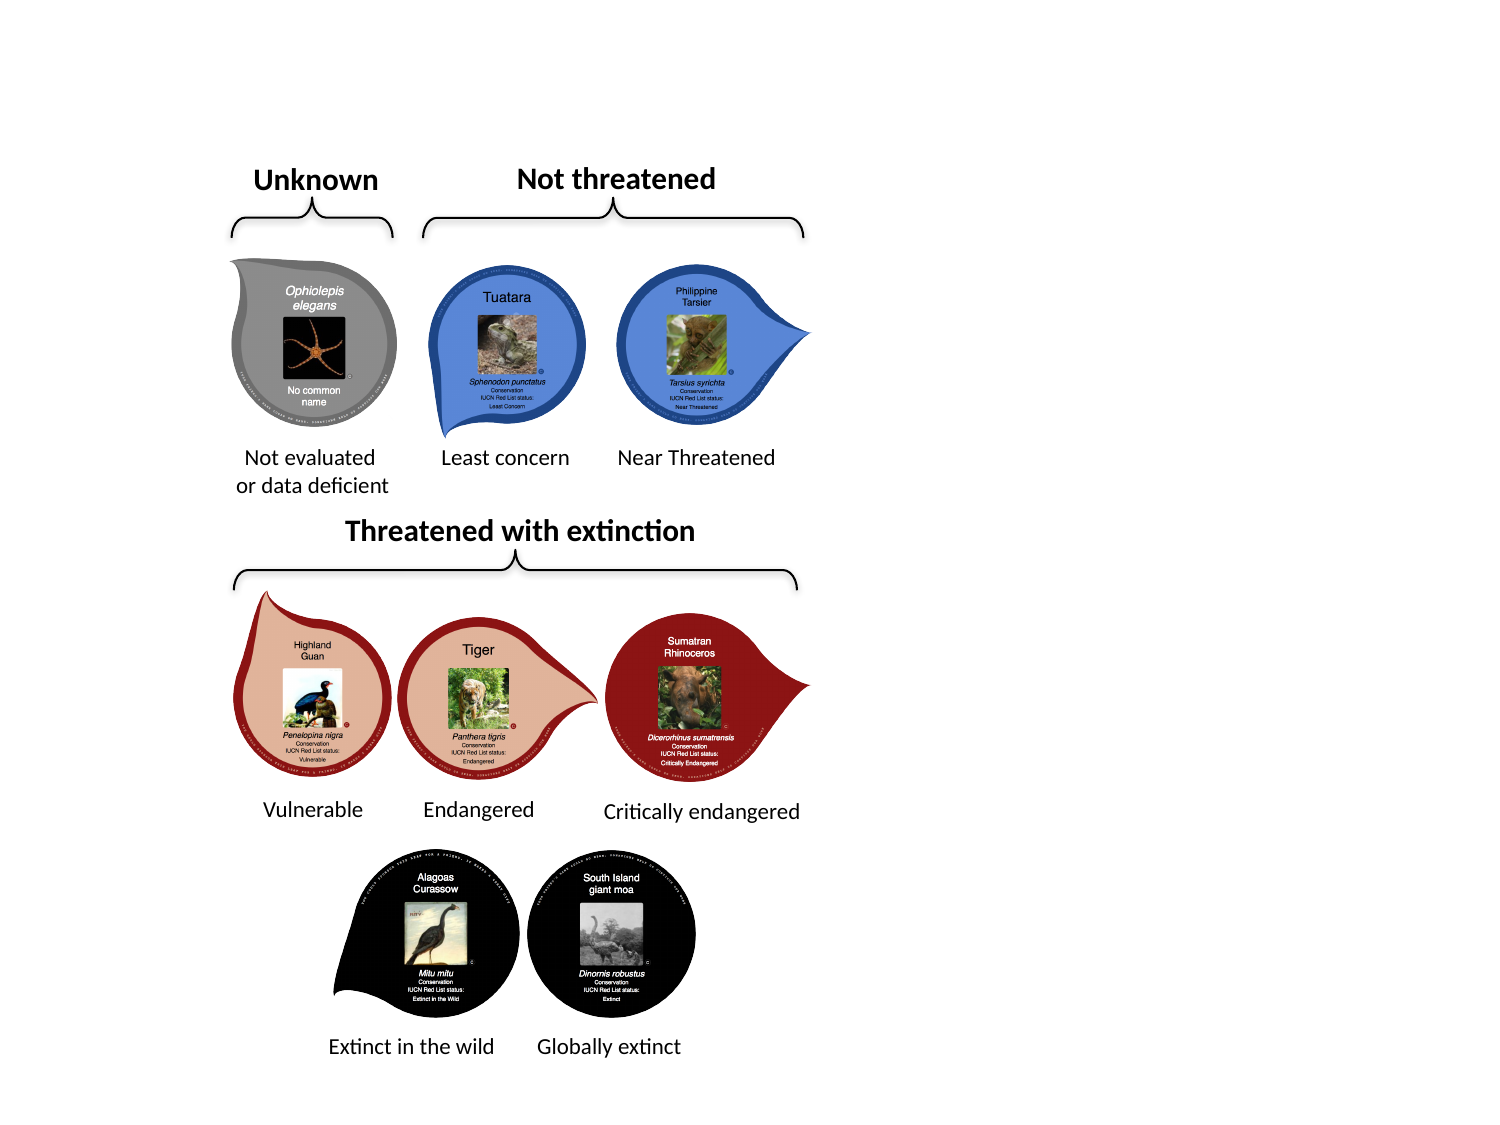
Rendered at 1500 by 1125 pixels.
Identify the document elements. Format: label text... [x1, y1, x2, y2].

text_box Not evaluated or data deficient [202, 435, 423, 506]
text_box Not threatened [435, 151, 798, 204]
text_box Vulnerable [221, 787, 387, 830]
picture [229, 258, 398, 427]
picture [615, 264, 813, 425]
text_box Globally extinct [517, 1024, 702, 1067]
text_box Extinct in the wild [302, 1024, 517, 1067]
text_box [420, 204, 806, 239]
text_box Threatened with extinction [324, 503, 717, 556]
text_box Near Threatened [560, 435, 834, 478]
picture [333, 849, 520, 1018]
text_box Unknown [230, 151, 402, 204]
text_box Endangered [387, 787, 572, 830]
text_box [231, 556, 800, 591]
text_box Least concern [423, 442, 560, 478]
picture [605, 613, 812, 782]
picture [233, 589, 393, 777]
picture [527, 849, 696, 1019]
text_box Critically endangered [571, 789, 834, 832]
picture [427, 265, 586, 439]
text_box [229, 195, 395, 239]
picture [397, 617, 598, 780]
